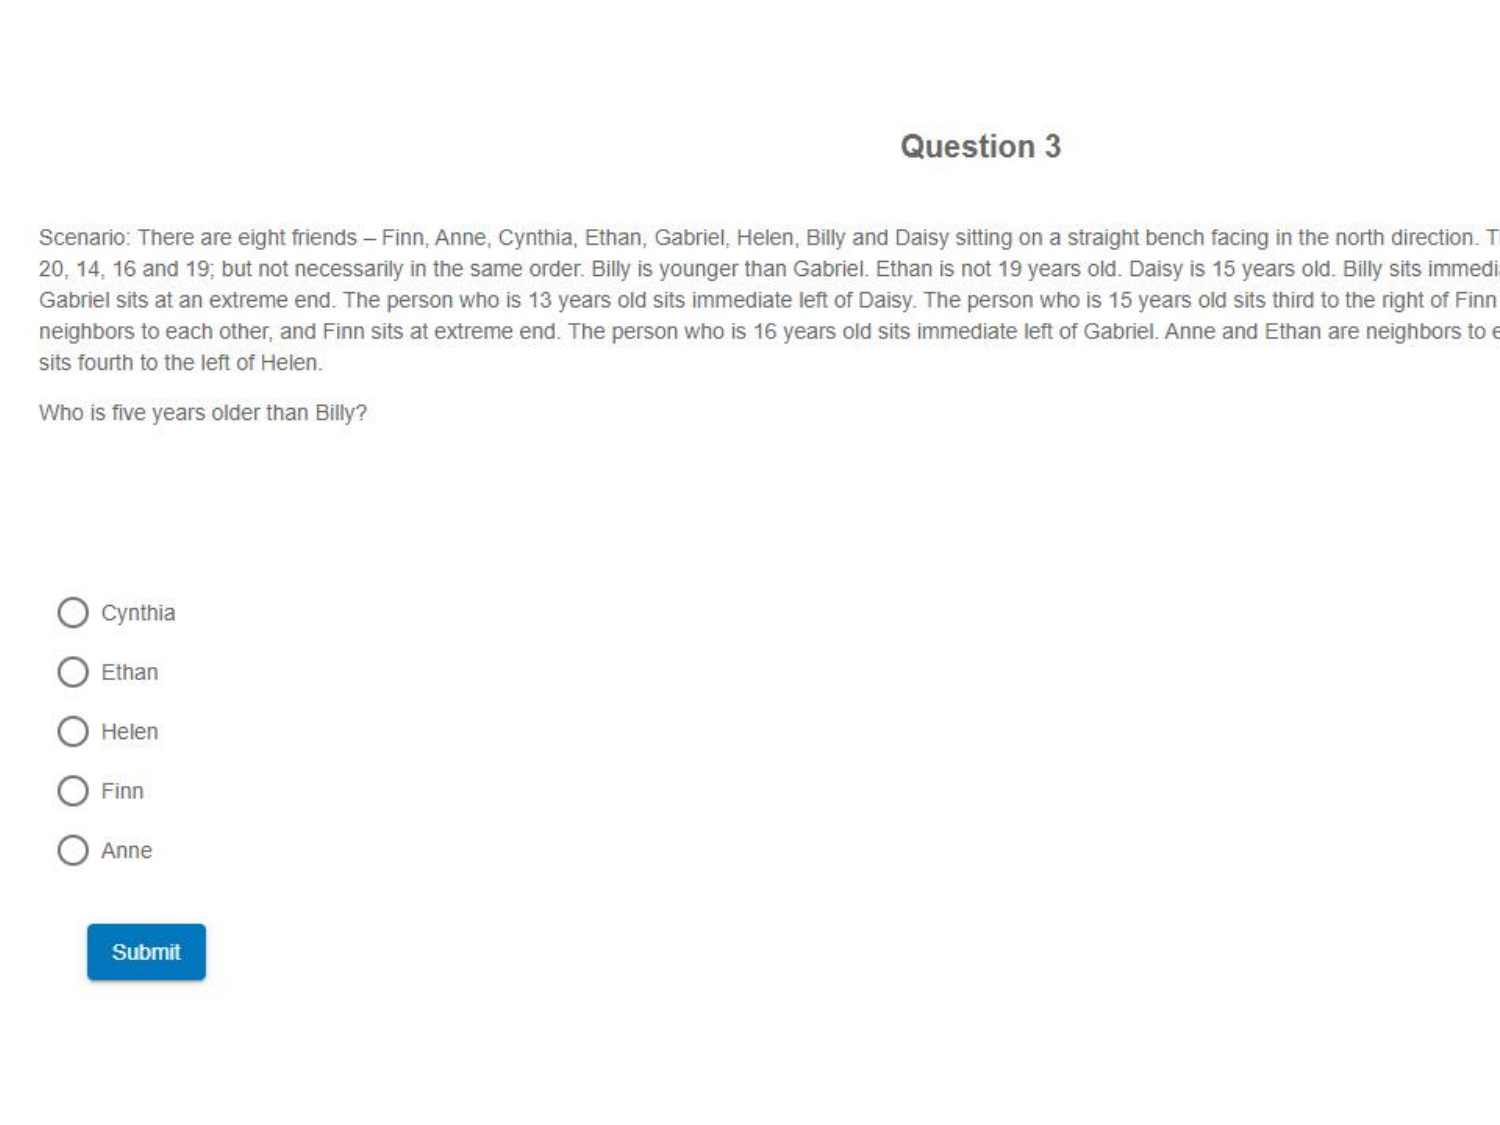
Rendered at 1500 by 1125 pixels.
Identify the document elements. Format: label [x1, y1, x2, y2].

picture [0, 117, 1500, 1008]
